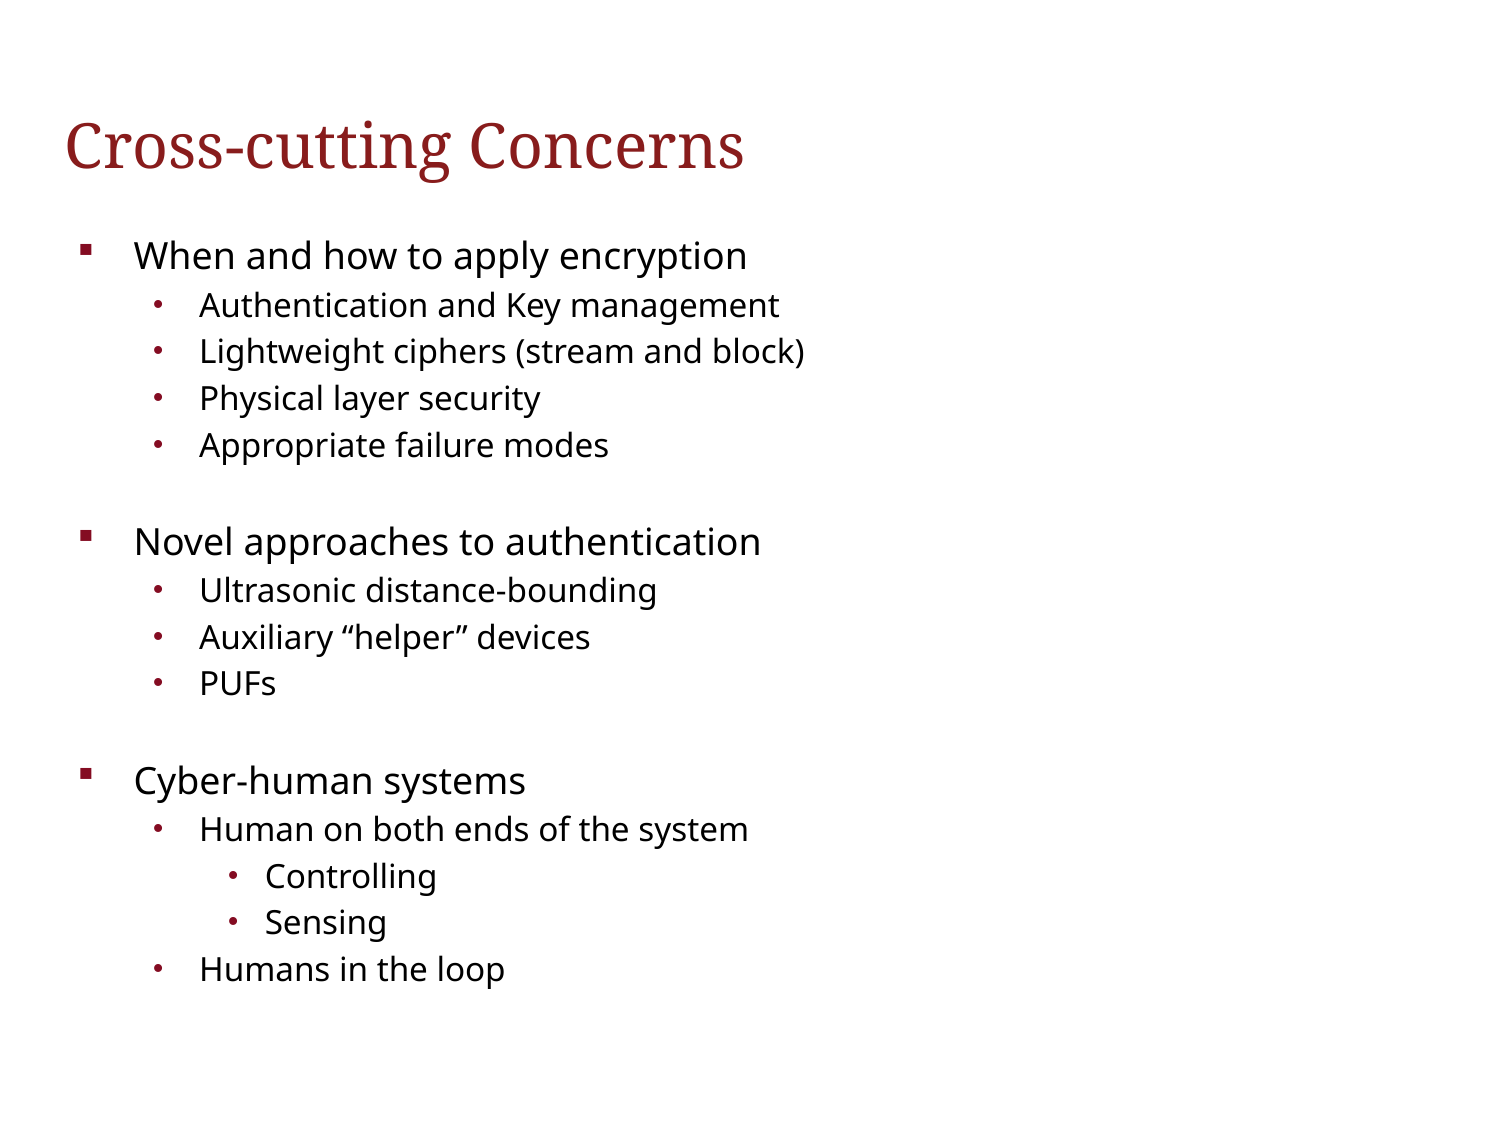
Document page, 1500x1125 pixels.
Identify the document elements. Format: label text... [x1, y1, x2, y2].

list When and how to apply encryption Authentication and Key management Lightweight ciphers (stream and block) Physical layer security Appropriate failure modes Novel approaches to authentication Ultrasonic distance-bounding Auxiliary “helper” devices PUFs Cyber-human systems Human on both ends of the system Controlling Sensing Humans in the loop [61, 224, 1401, 963]
title Cross-cutting Concerns [49, 99, 1500, 188]
